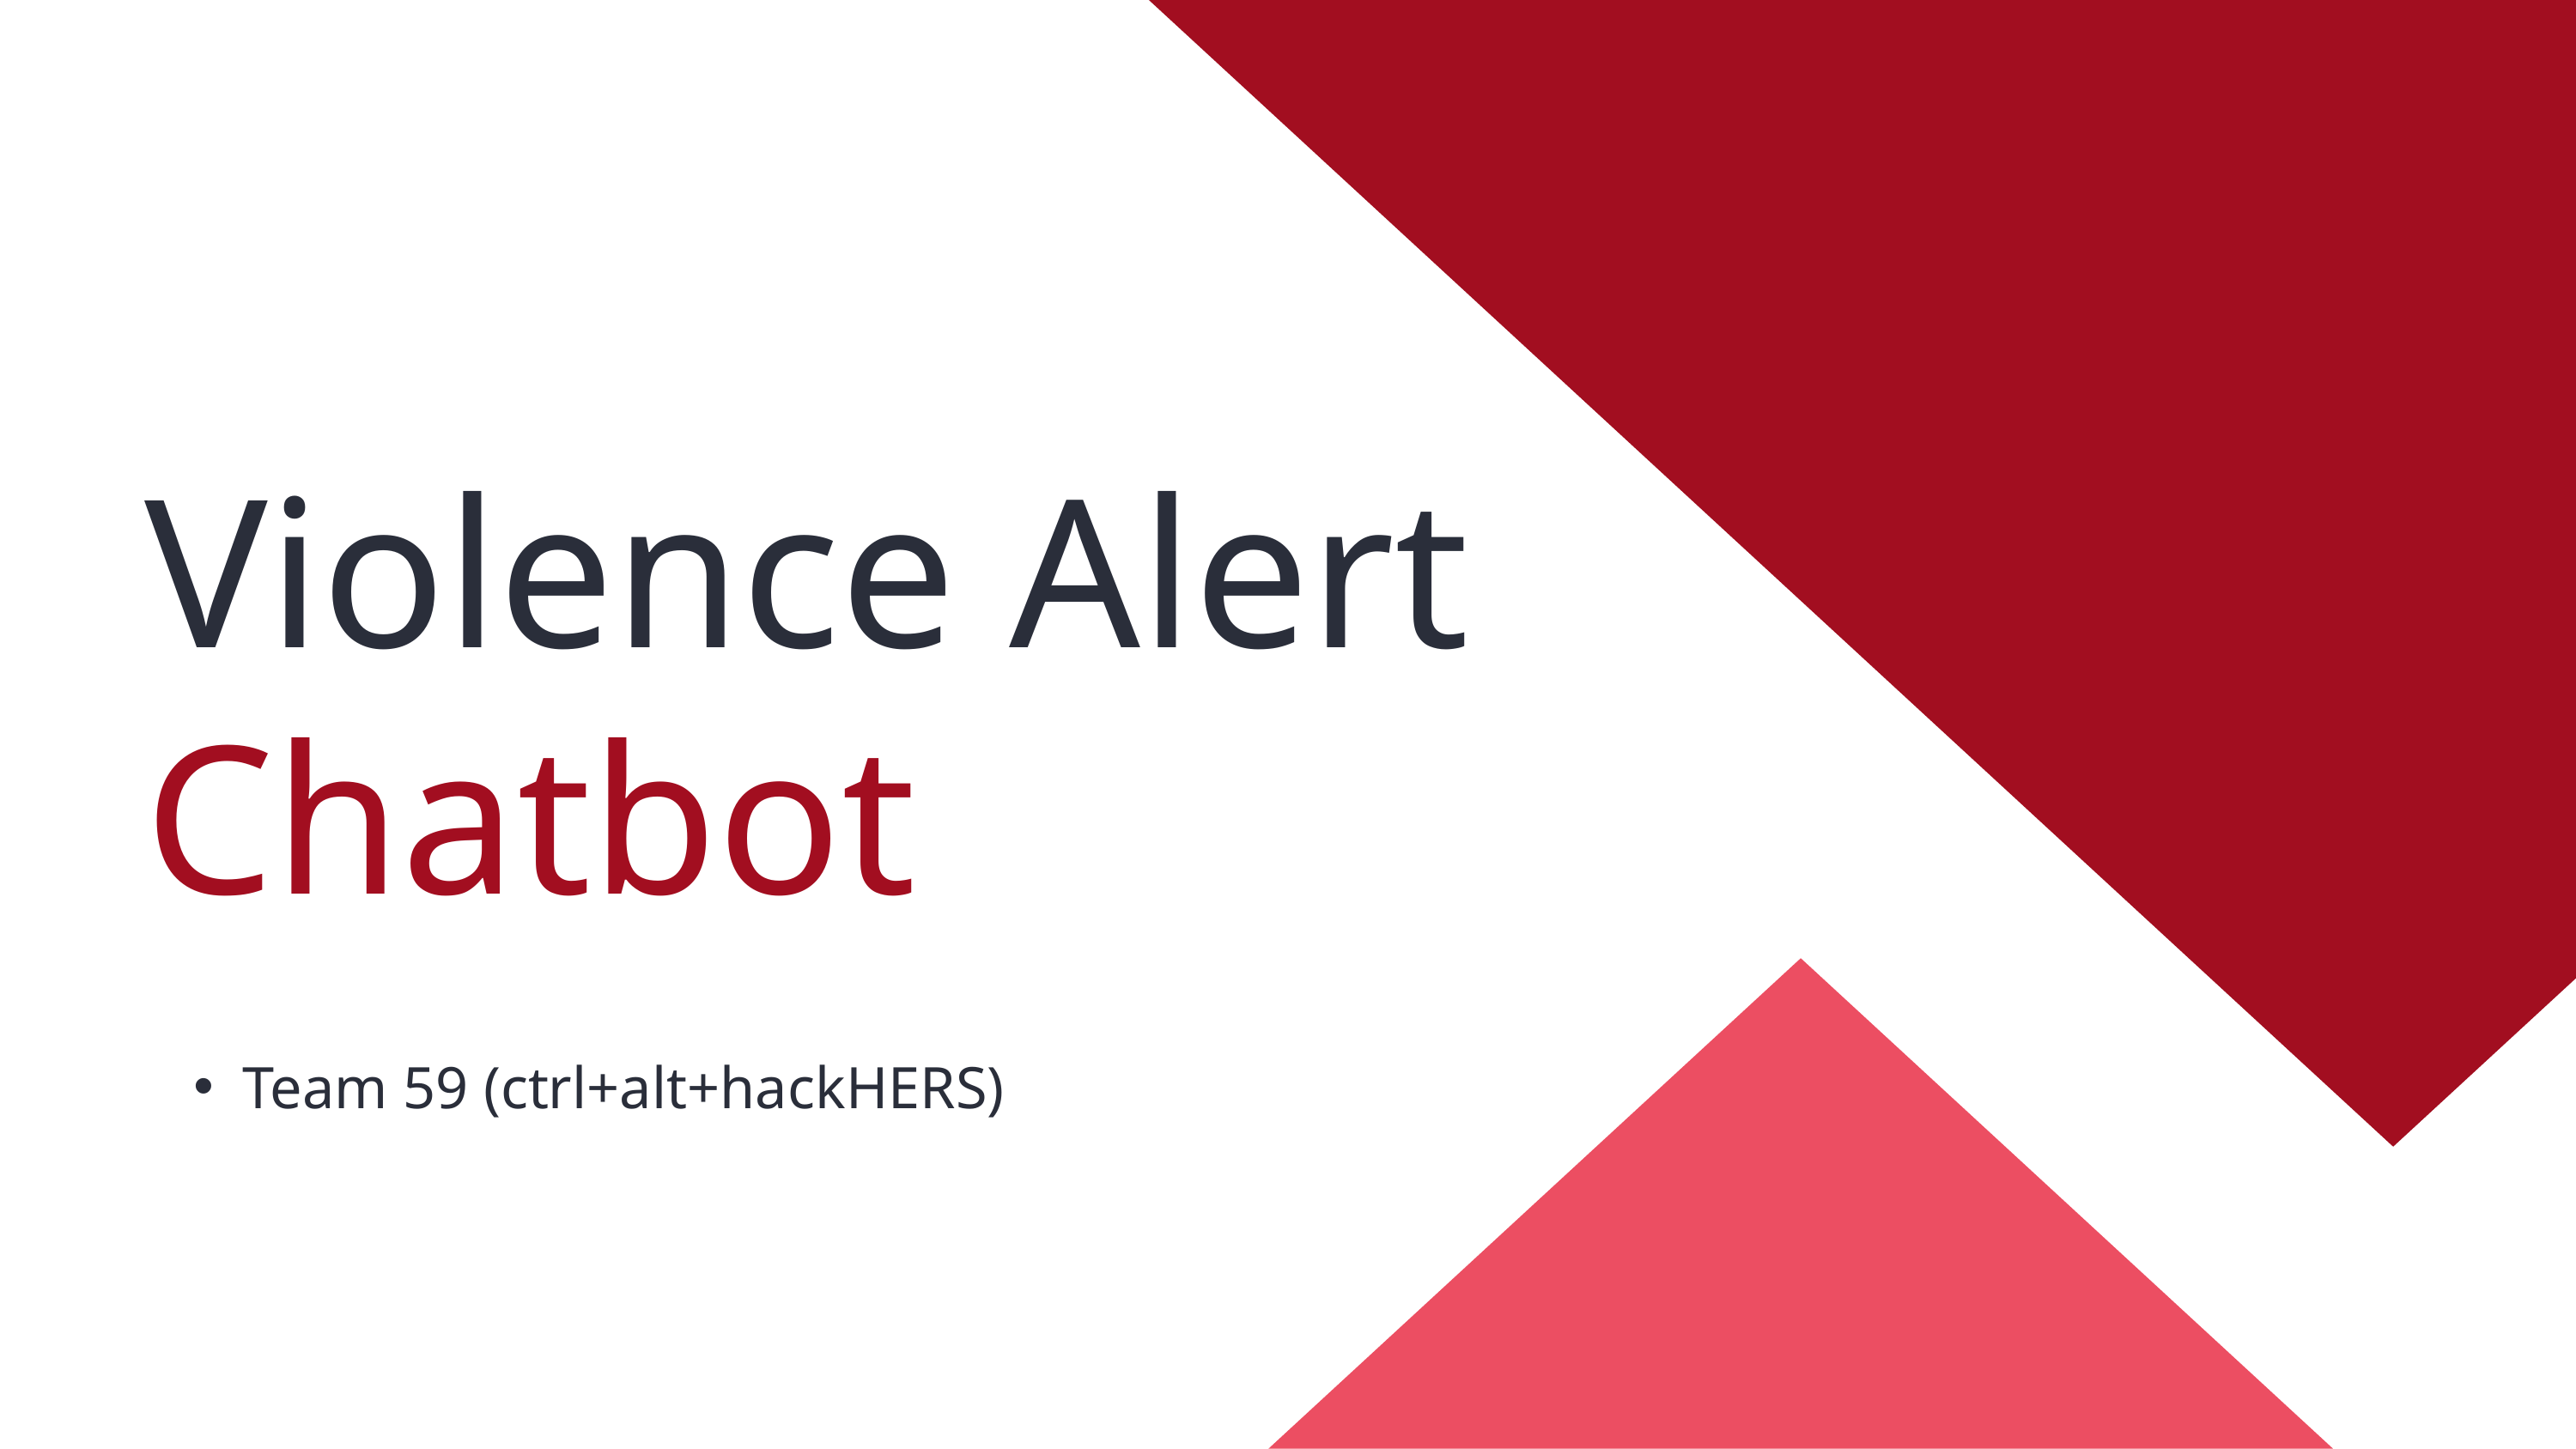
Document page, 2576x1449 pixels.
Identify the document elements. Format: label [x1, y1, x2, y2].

text_box [1268, 957, 2334, 1449]
text_box [144, 441, 1553, 1114]
text_box [1085, 0, 2576, 1147]
